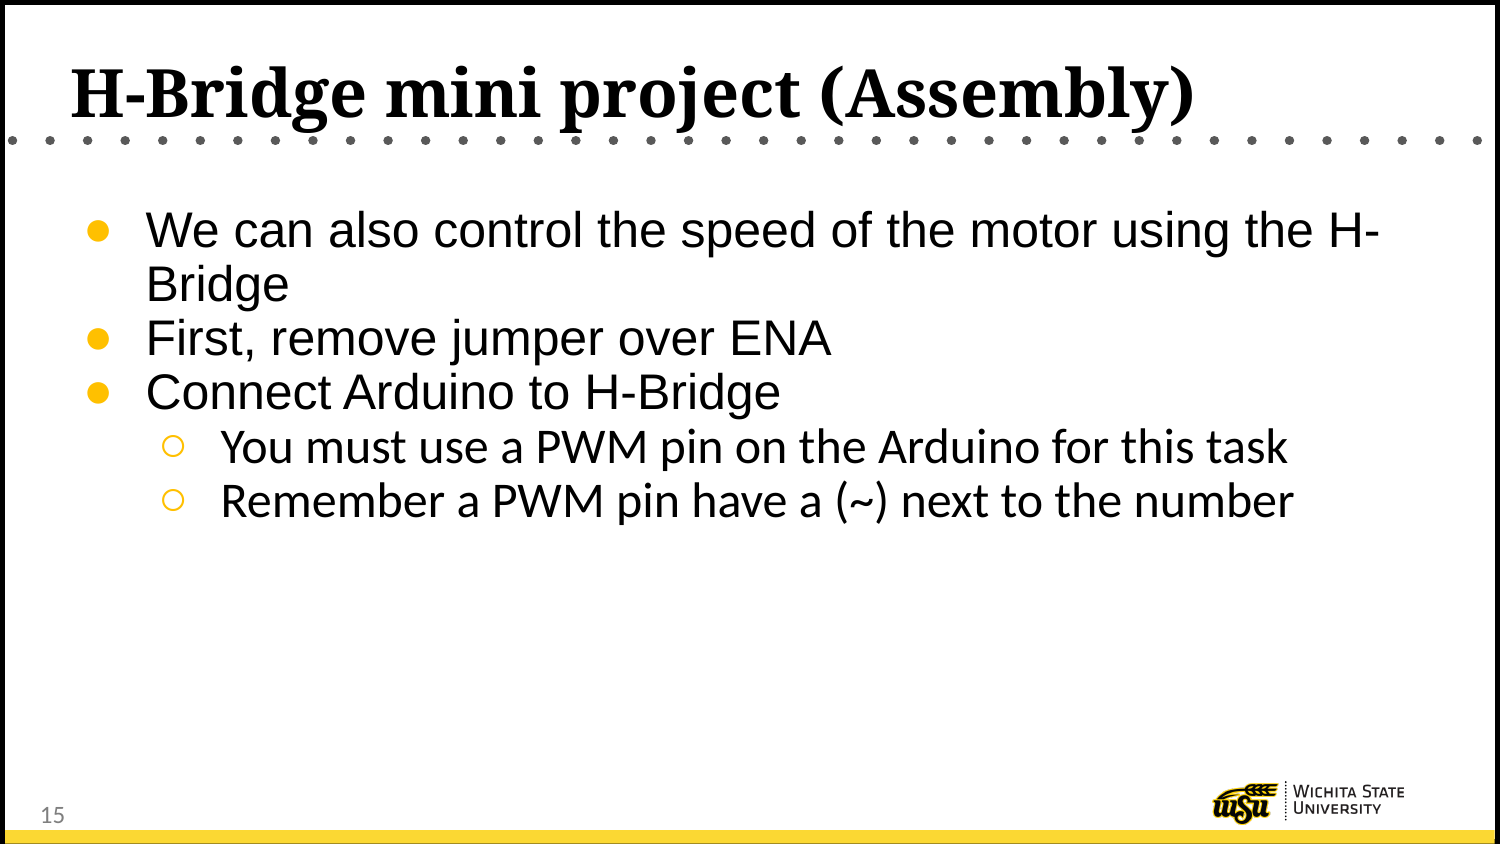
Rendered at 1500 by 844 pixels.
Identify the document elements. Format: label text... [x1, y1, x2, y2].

title H-Bridge mini project (Assembly) [55, 33, 1450, 138]
list We can also control the speed of the motor using the H-Bridge First, remove jumper over ENA Connect Arduino to H-Bridge You must use a PWM pin on the Arduino for this task Remember a PWM pin have a (~) next to the number [55, 196, 1406, 773]
picture [1212, 781, 1404, 825]
